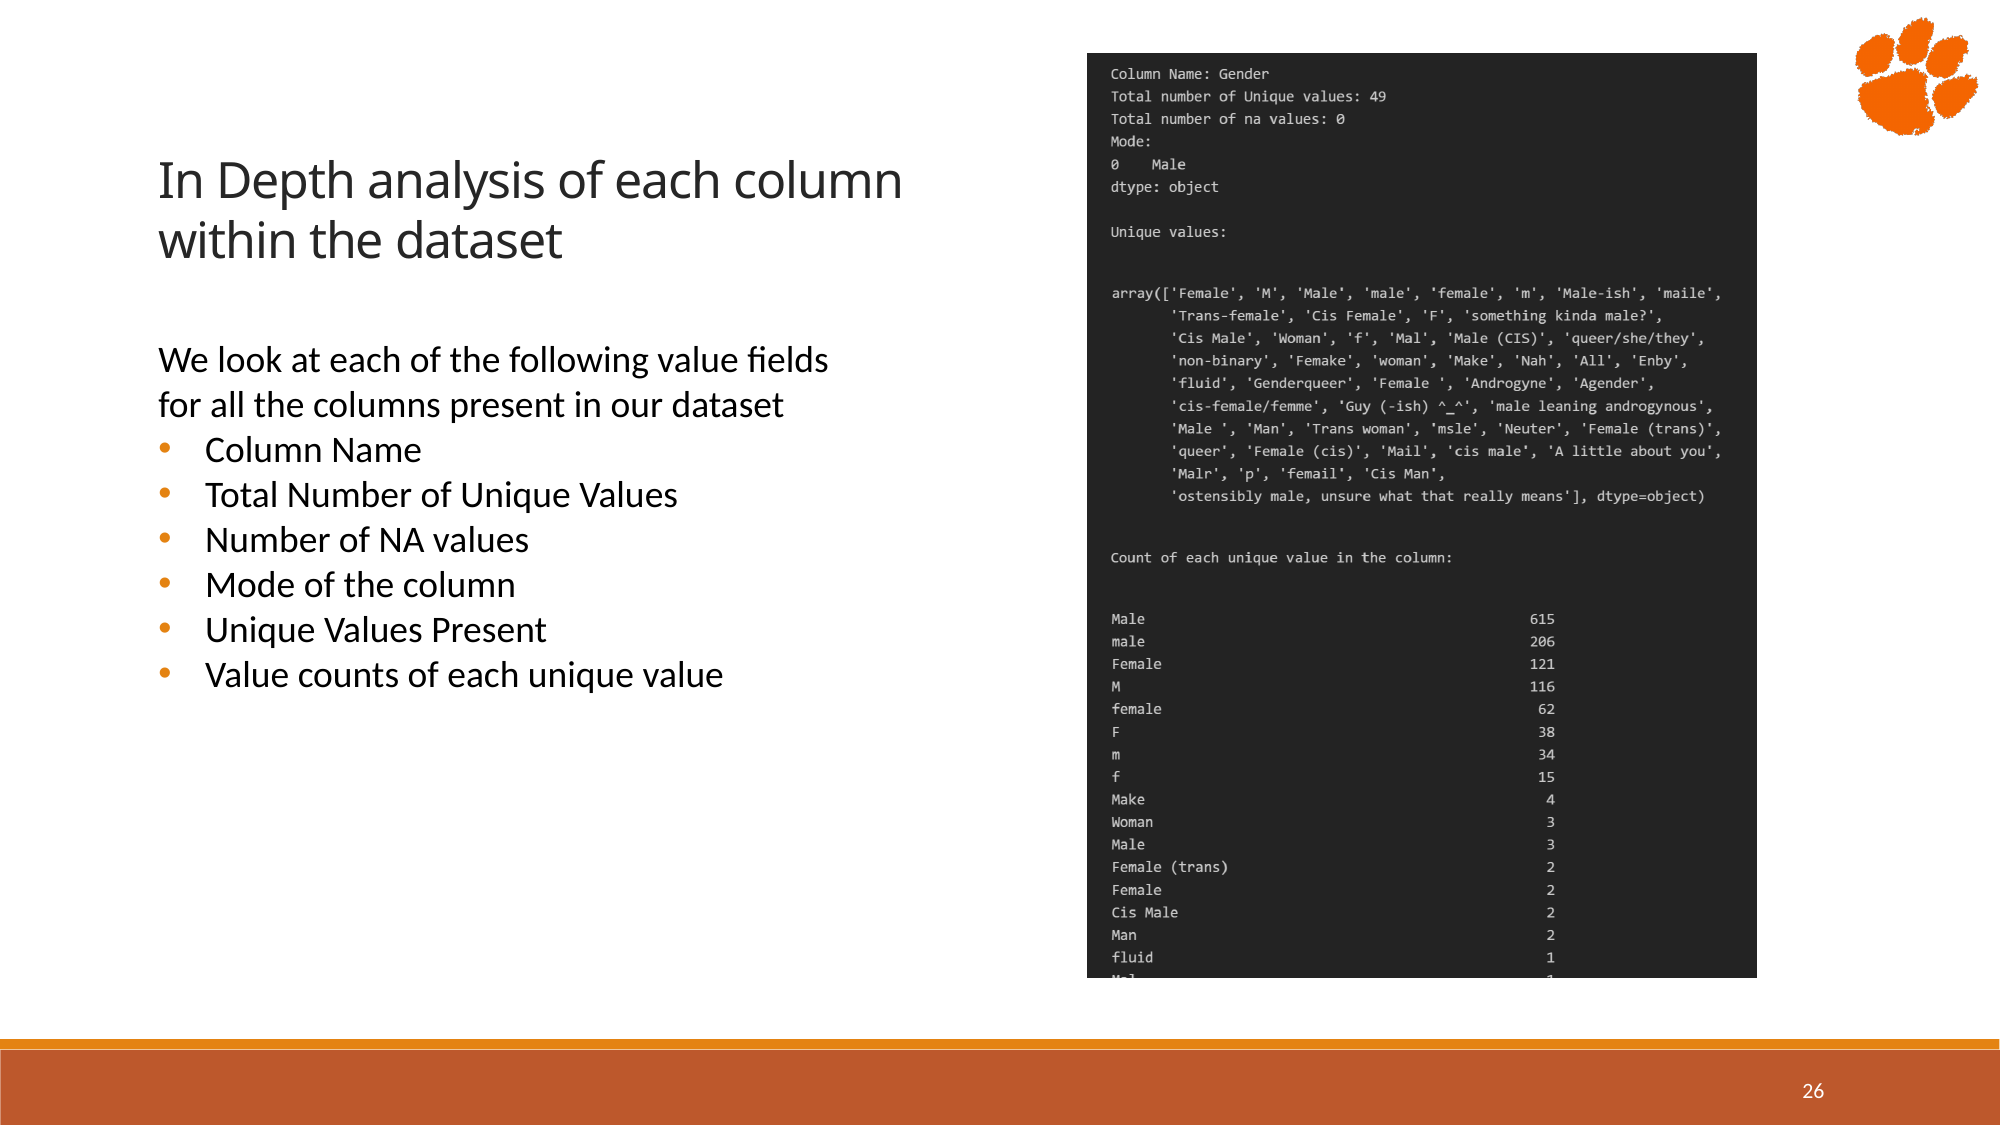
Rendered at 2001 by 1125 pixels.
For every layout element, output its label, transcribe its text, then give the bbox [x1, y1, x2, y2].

text_box In Depth analysis of each column within the dataset [143, 141, 1027, 277]
picture [1855, 17, 1979, 136]
text_box We look at each of the following value fields for all the columns present in our dataset Column Name Total Number of Unique Values Number of NA values Mode of the column Unique Values Present Value counts of each unique value [143, 327, 855, 703]
slide_number 26 [1624, 1059, 1840, 1120]
picture [1086, 53, 1757, 978]
